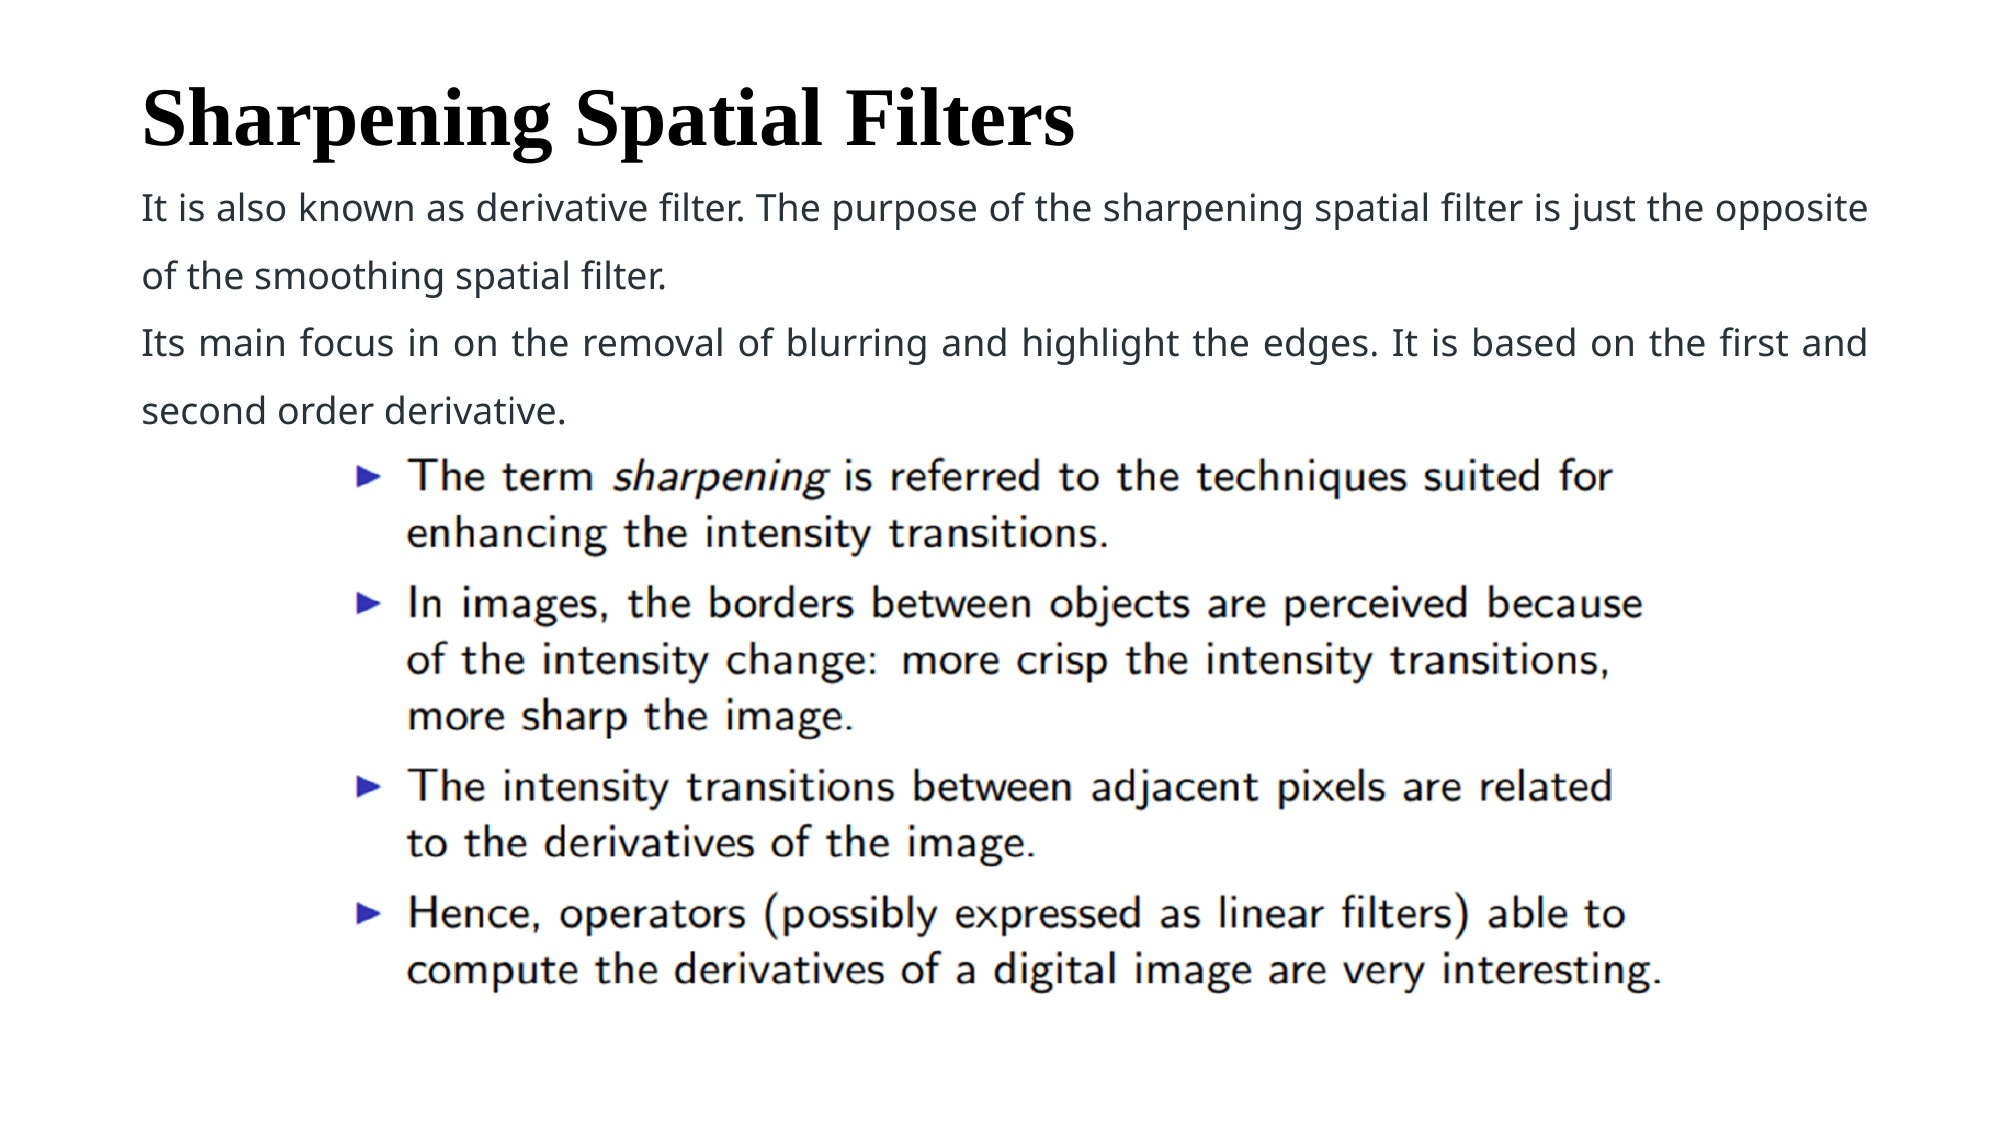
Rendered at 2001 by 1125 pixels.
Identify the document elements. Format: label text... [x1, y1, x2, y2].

text_box Sharpening Spatial Filters It is also known as derivative filter. The purpose of the sharpening spatial filter is just the opposite of the smoothing spatial filter. Its main focus in on the removal of blurring and highlight the edges. It is based on the first and second order derivative. [114, 54, 1906, 440]
picture [320, 431, 1680, 1057]
